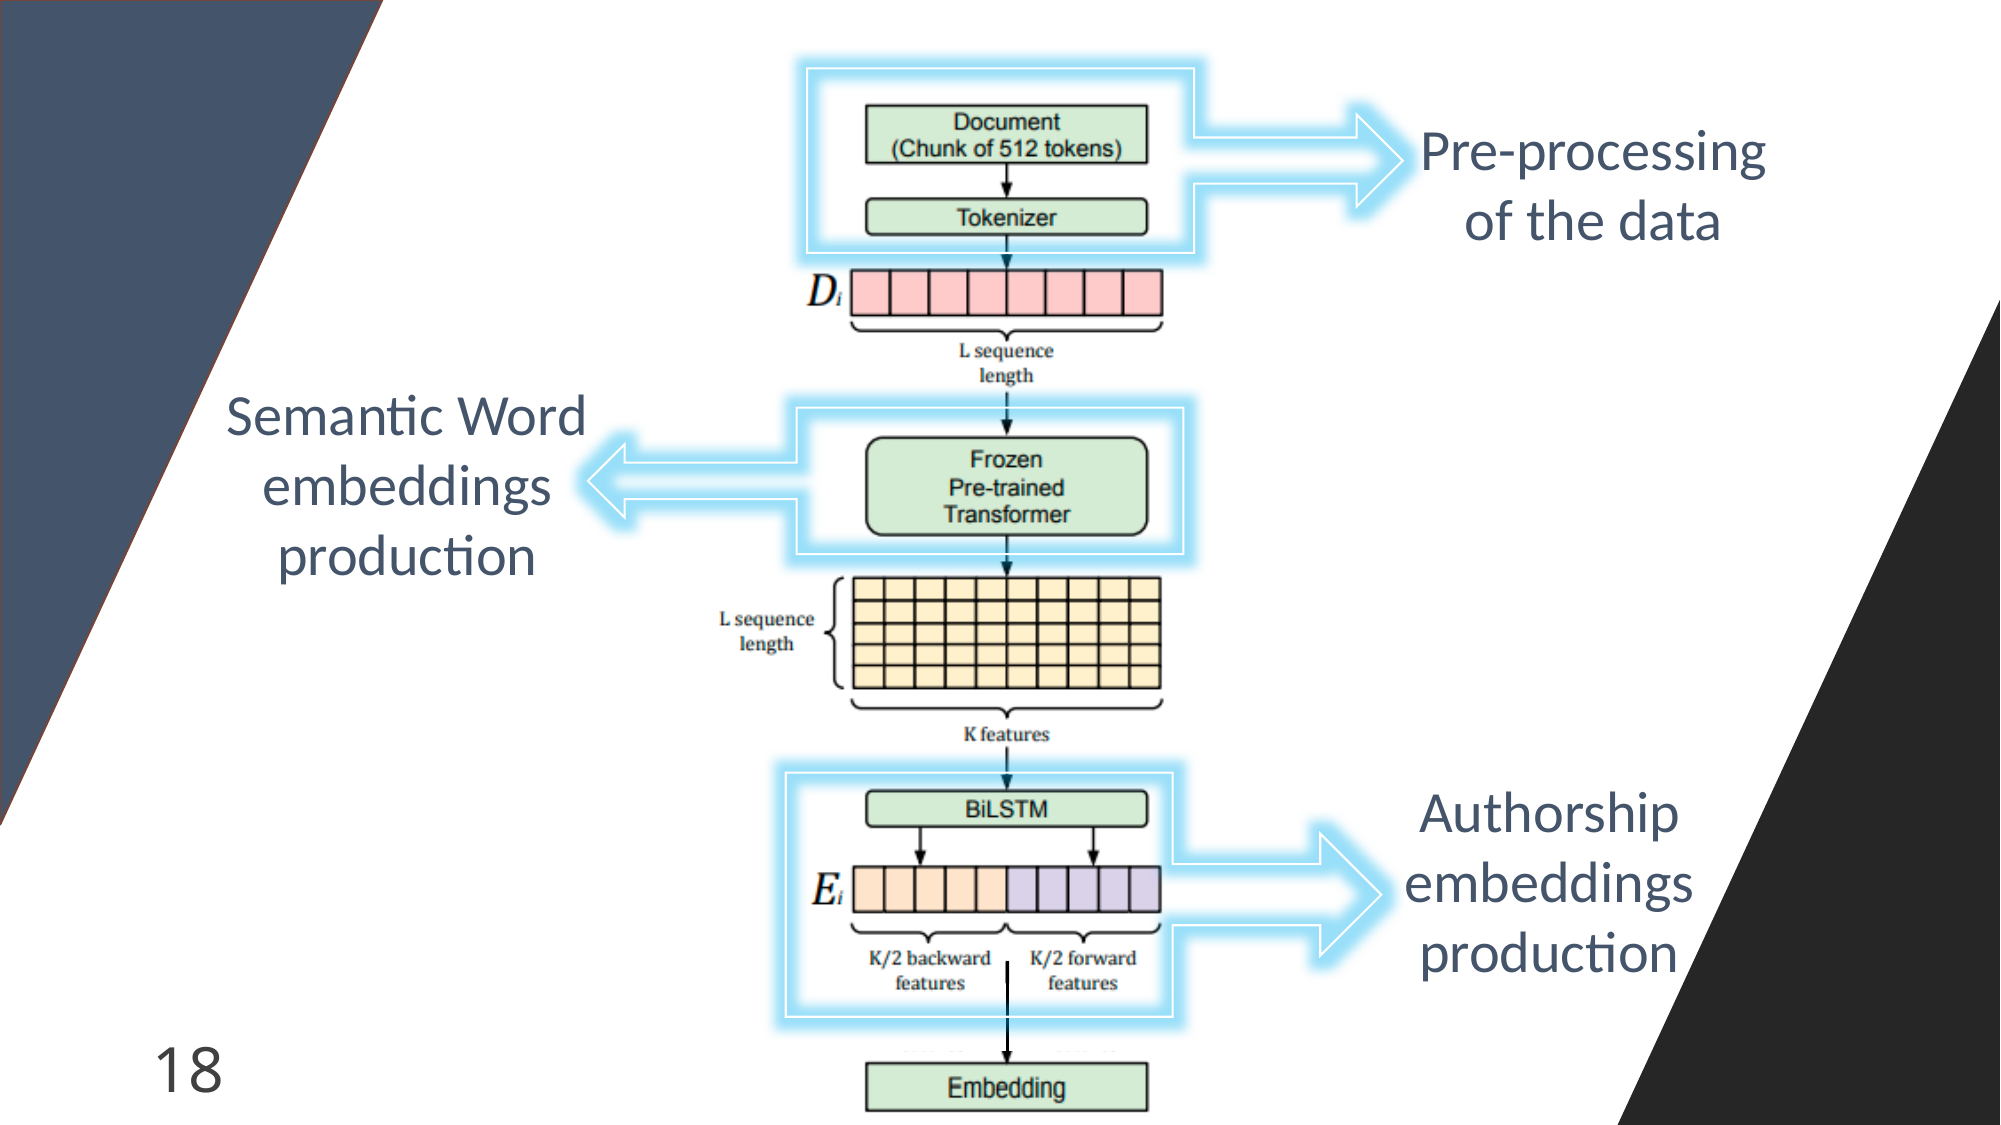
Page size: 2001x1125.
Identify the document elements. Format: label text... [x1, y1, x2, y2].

picture [569, 68, 1583, 998]
text_box [0, 0, 384, 826]
text_box [784, 998, 1007, 1018]
text_box [1008, 998, 1174, 1018]
text_box Semantic Word embeddings production [191, 369, 569, 595]
slide_number 18 [137, 1042, 588, 1103]
text_box [1616, 299, 2000, 1125]
picture [569, 1051, 1583, 1125]
text_box Pre-processing of the data [1583, 104, 1785, 260]
text_box Authorship embeddings production [1583, 766, 1790, 992]
